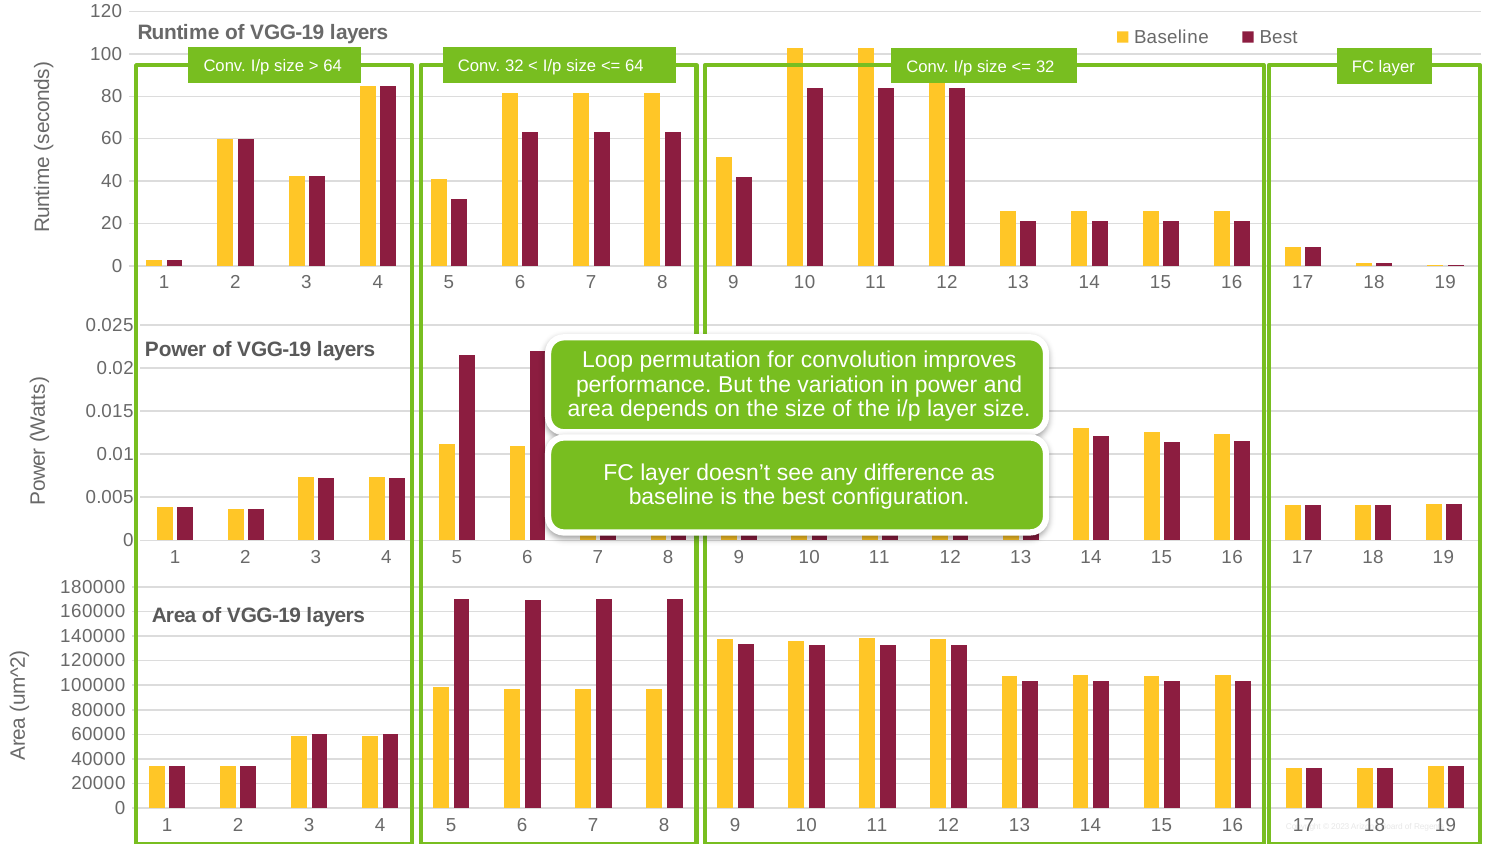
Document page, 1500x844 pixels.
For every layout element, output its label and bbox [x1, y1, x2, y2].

text_box [547, 304, 1047, 565]
chart [0, 0, 1500, 844]
